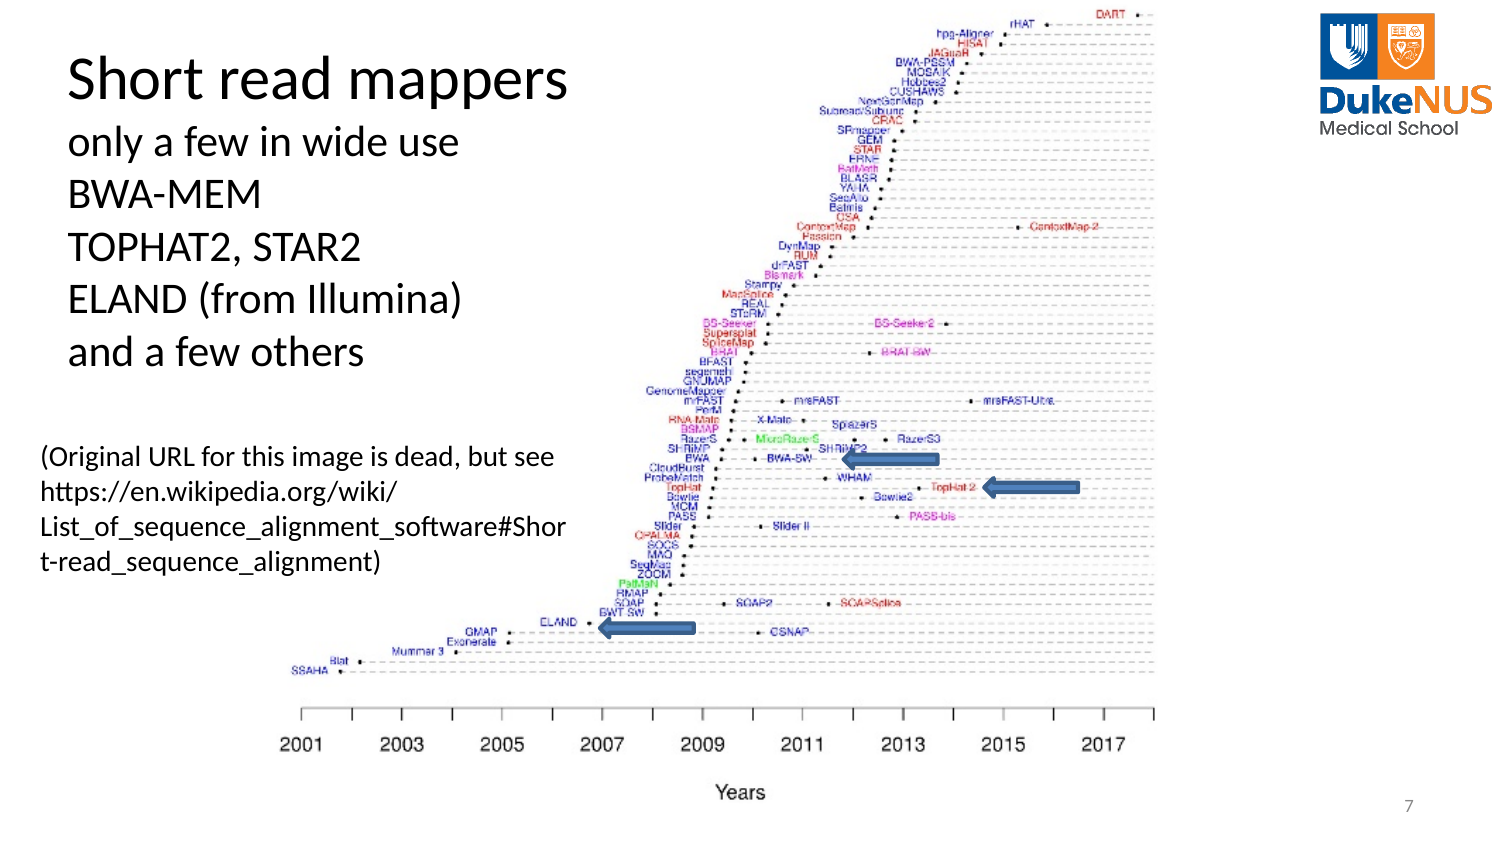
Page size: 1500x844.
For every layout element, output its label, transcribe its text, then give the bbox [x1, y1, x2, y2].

title Short read mappers only a few in wide use BWA-MEM TOPHAT2, STAR2 ELAND (from Illumina) and a few others [56, 9, 238, 404]
picture [243, 4, 1238, 804]
text_box (Original URL for this image is dead, but see https://en.wikipedia.org/wiki/List_of_sequence_alignment_software#Short-read_sequence_alignment) [28, 431, 238, 477]
slide_number 7 [1074, 782, 1425, 827]
picture [1312, 4, 1493, 137]
